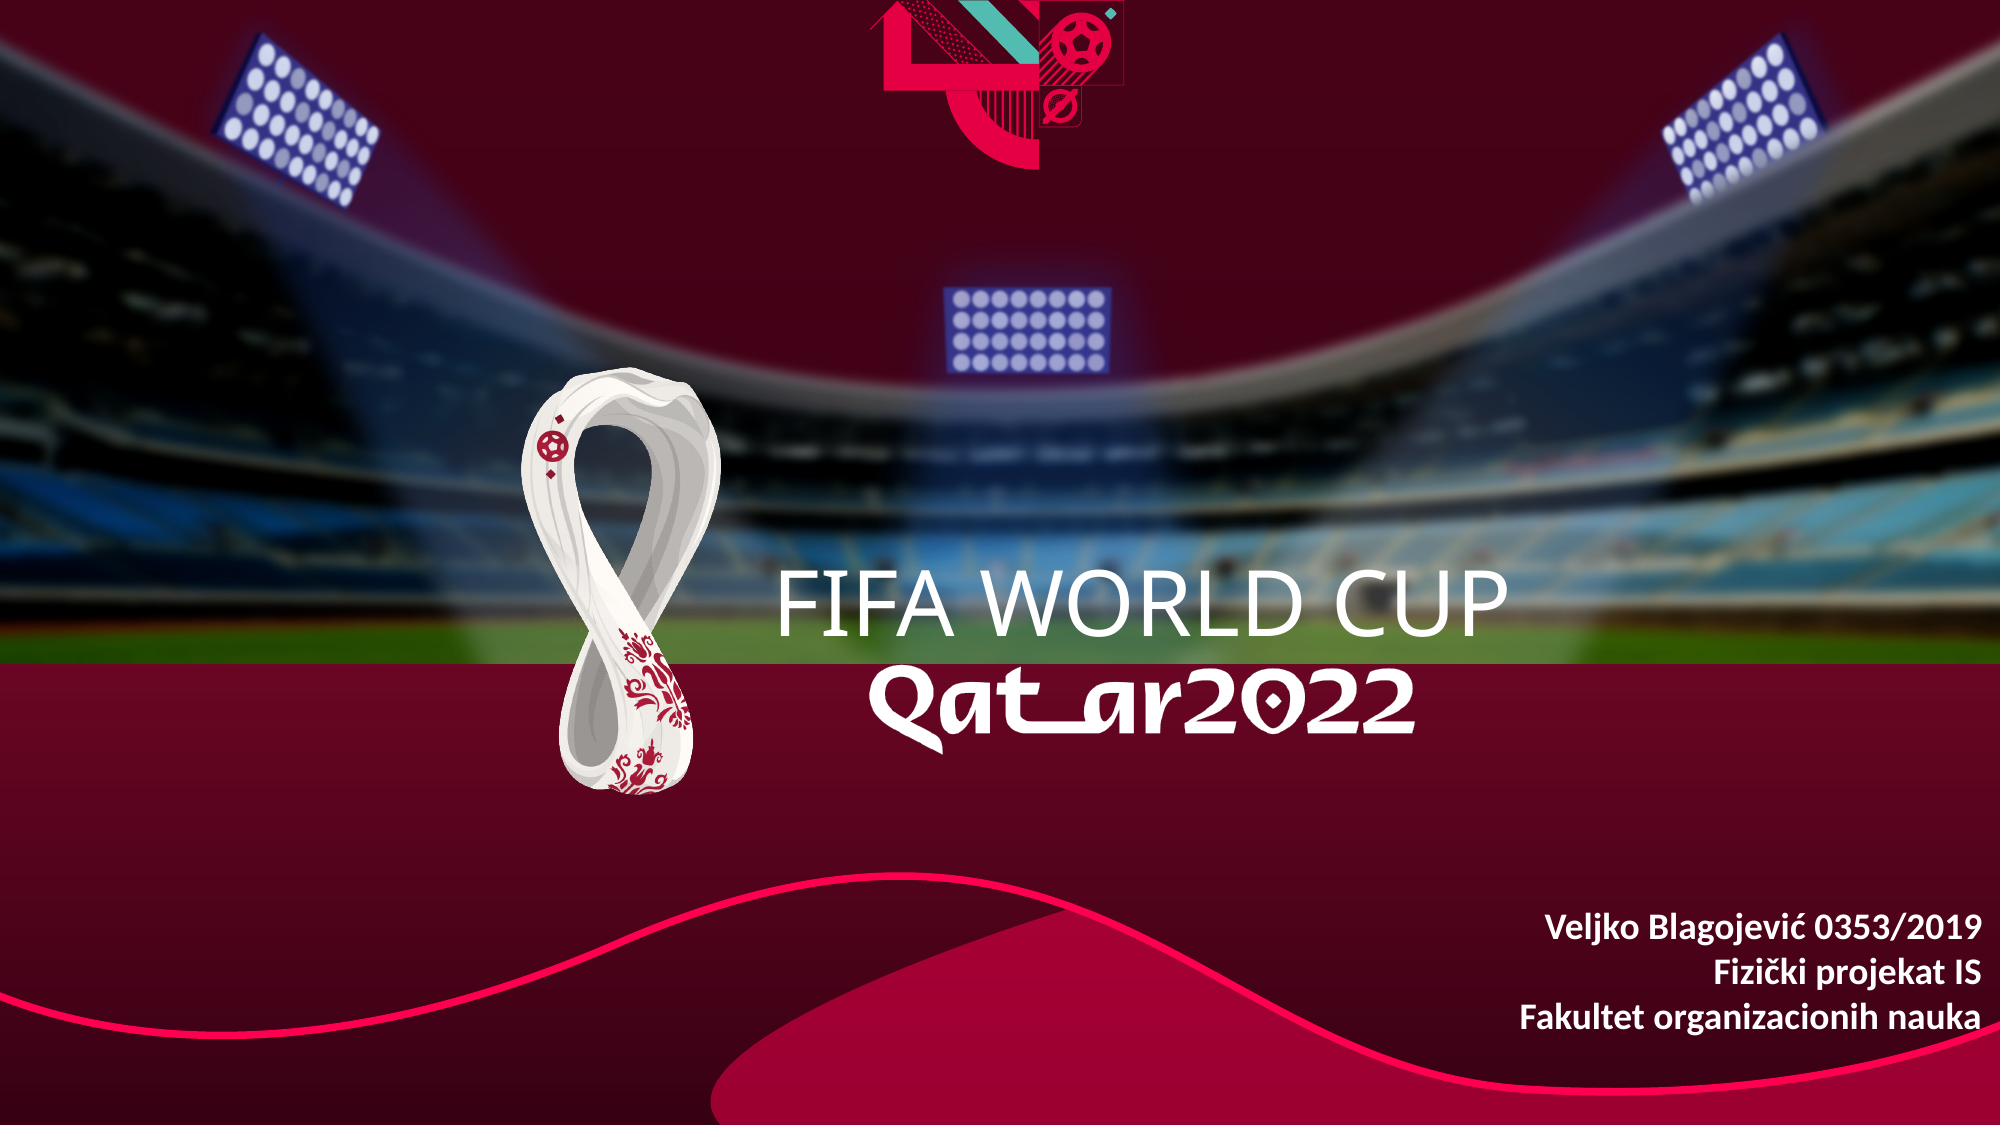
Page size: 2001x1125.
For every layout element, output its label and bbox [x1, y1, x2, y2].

text_box [0, 875, 2000, 1125]
picture [0, 0, 2000, 875]
